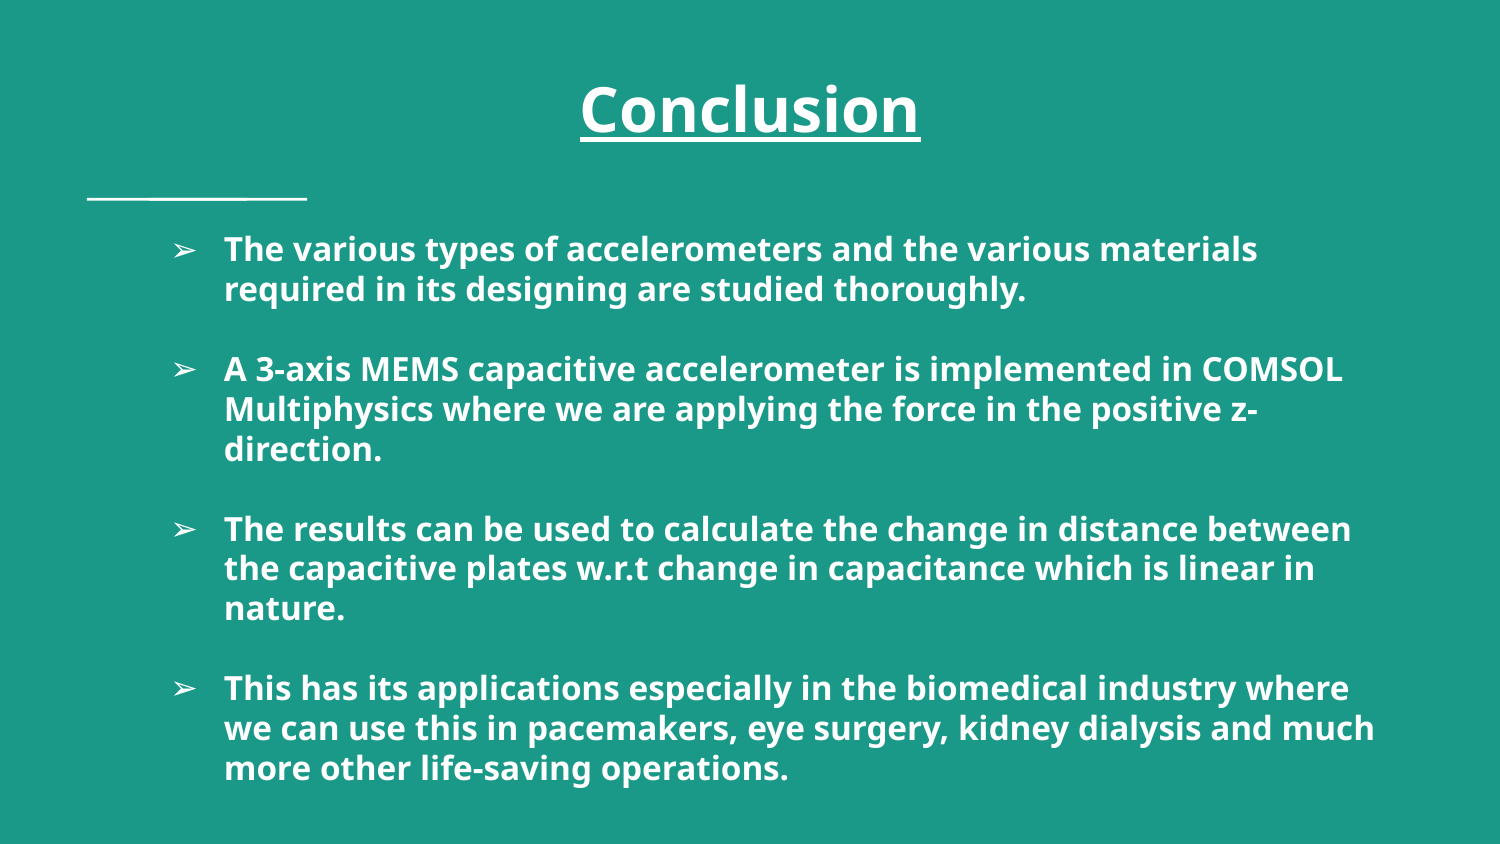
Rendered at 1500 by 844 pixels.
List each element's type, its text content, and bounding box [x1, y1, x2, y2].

text_box The various types of accelerometers and the various materials required in its designing are studied thoroughly. A 3-axis MEMS capacitive accelerometer is implemented in COMSOL Multiphysics where we are applying the force in the positive z-direction. The results can be used to calculate the change in distance between the capacitive plates w.r.t change in capacitance which is linear in nature. This has its applications especially in the biomedical industry where we can use this in pacemakers, eye surgery, kidney dialysis and much more other life-saving operations. [134, 213, 1396, 844]
title Conclusion [119, 54, 1381, 156]
